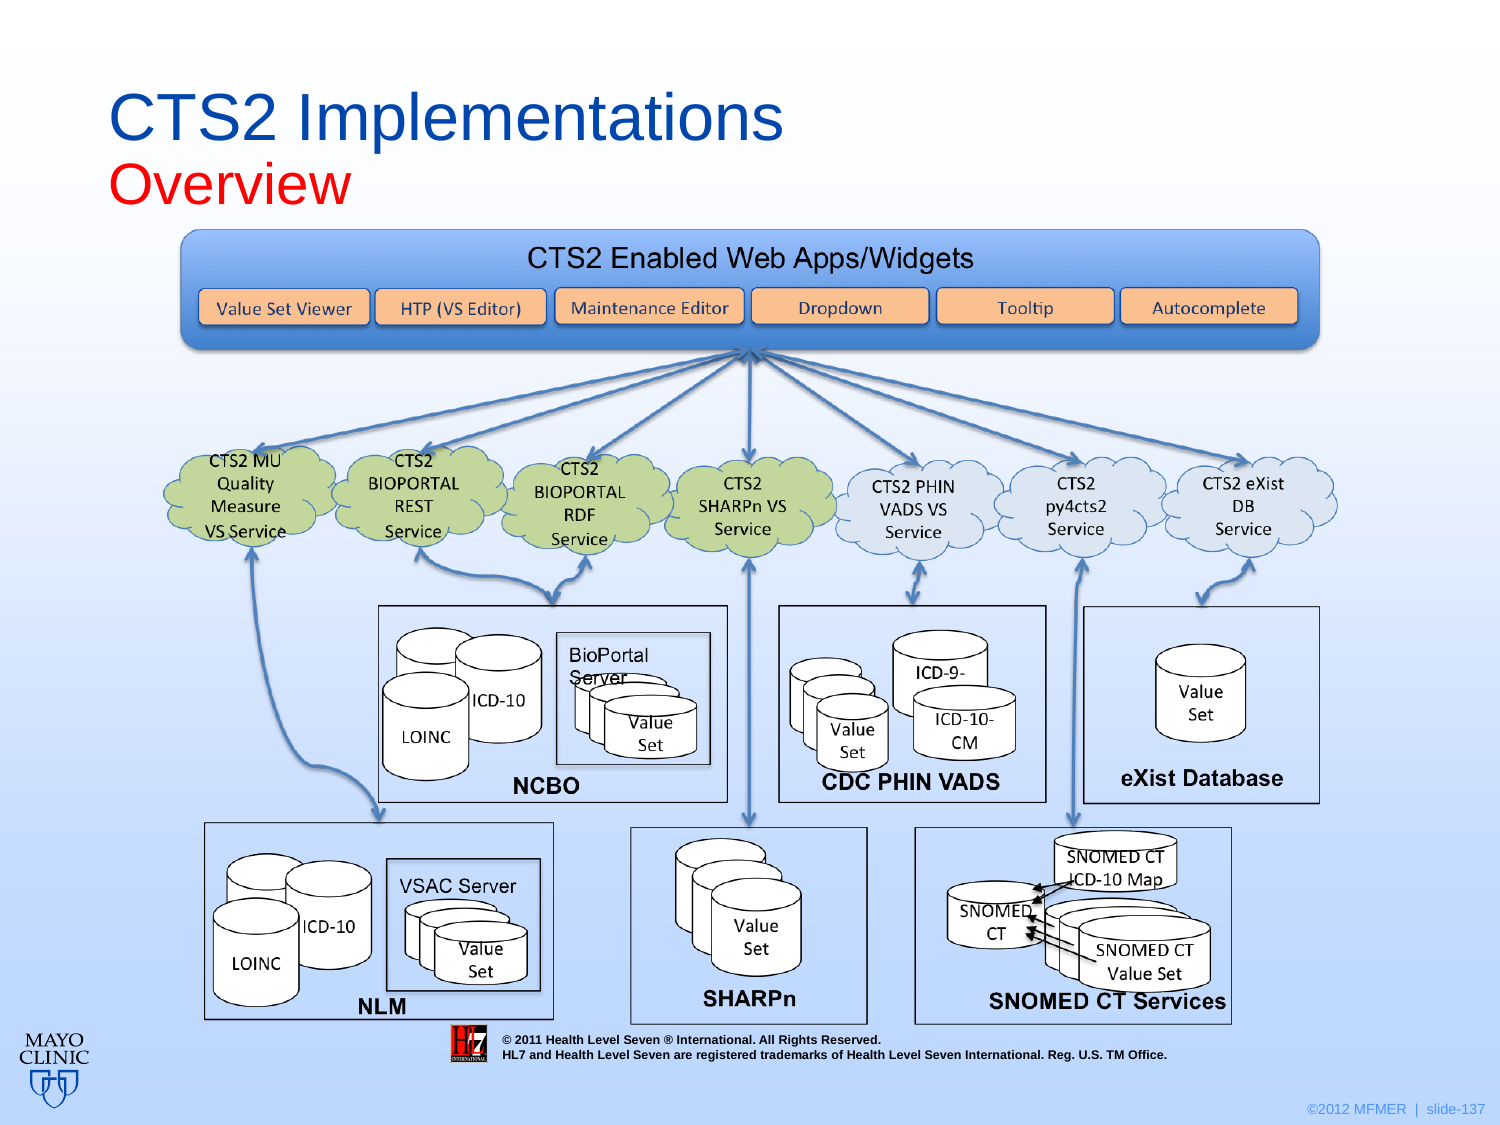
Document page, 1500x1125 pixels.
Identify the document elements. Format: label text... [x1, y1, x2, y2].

picture [0, 0, 1500, 1125]
title CTS2 Implementations Overview [108, 0, 1392, 225]
